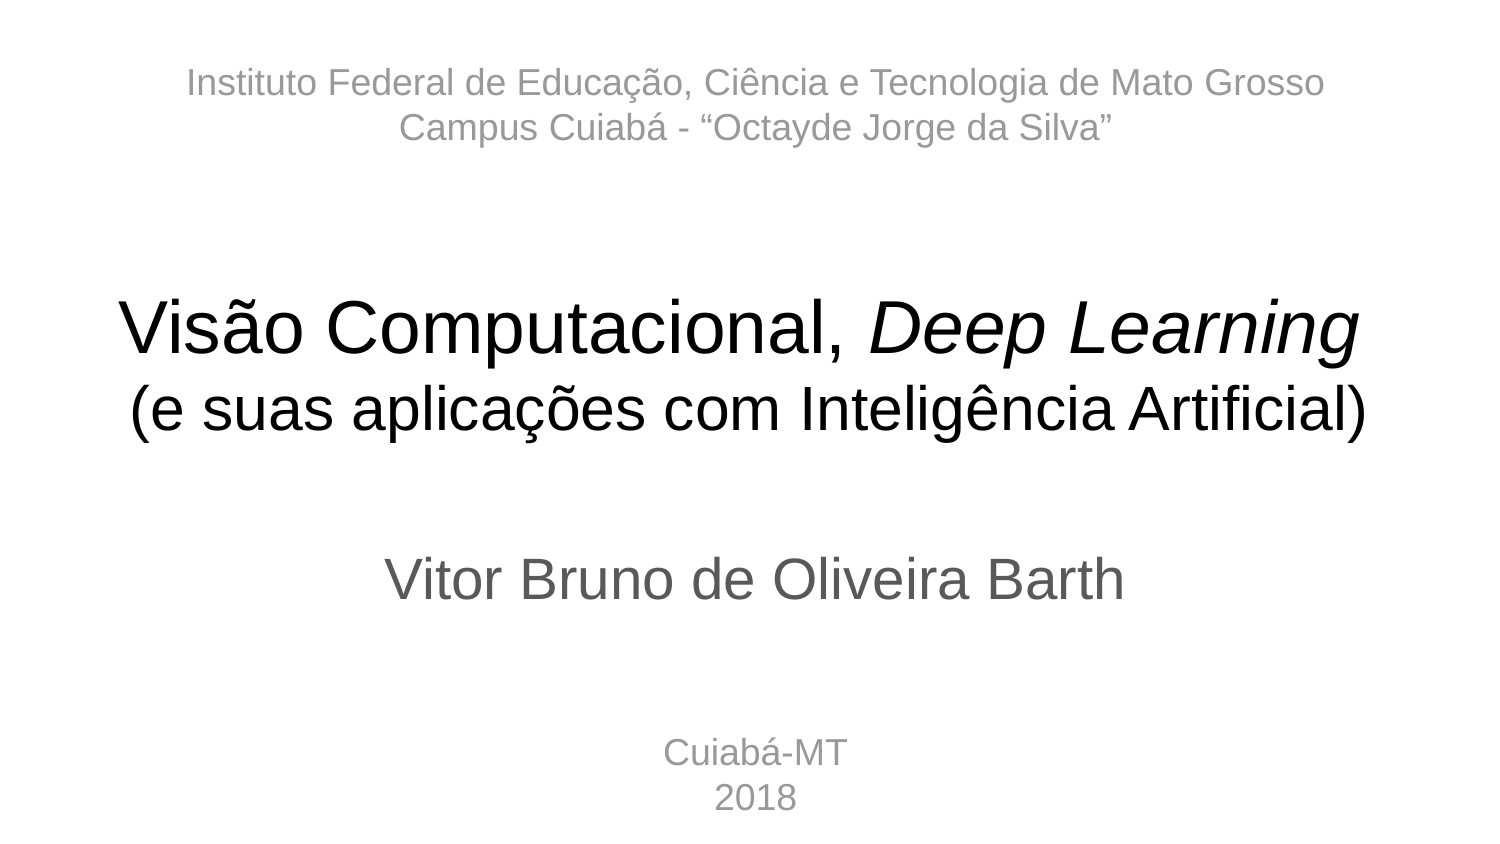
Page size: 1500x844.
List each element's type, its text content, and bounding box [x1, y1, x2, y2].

text_box Cuiabá-MT 2018 [5, 712, 1500, 833]
text_box Instituto Federal de Educação, Ciência e Tecnologia de Mato Grosso Campus Cuiabá - “Octayde Jorge da Silva” [5, 43, 1500, 164]
subtitle Vitor Bruno de Oliveira Barth [56, 526, 1455, 629]
title Visão Computacional, Deep Learning (e suas aplicações com Inteligência Artificial) [51, 287, 1449, 459]
